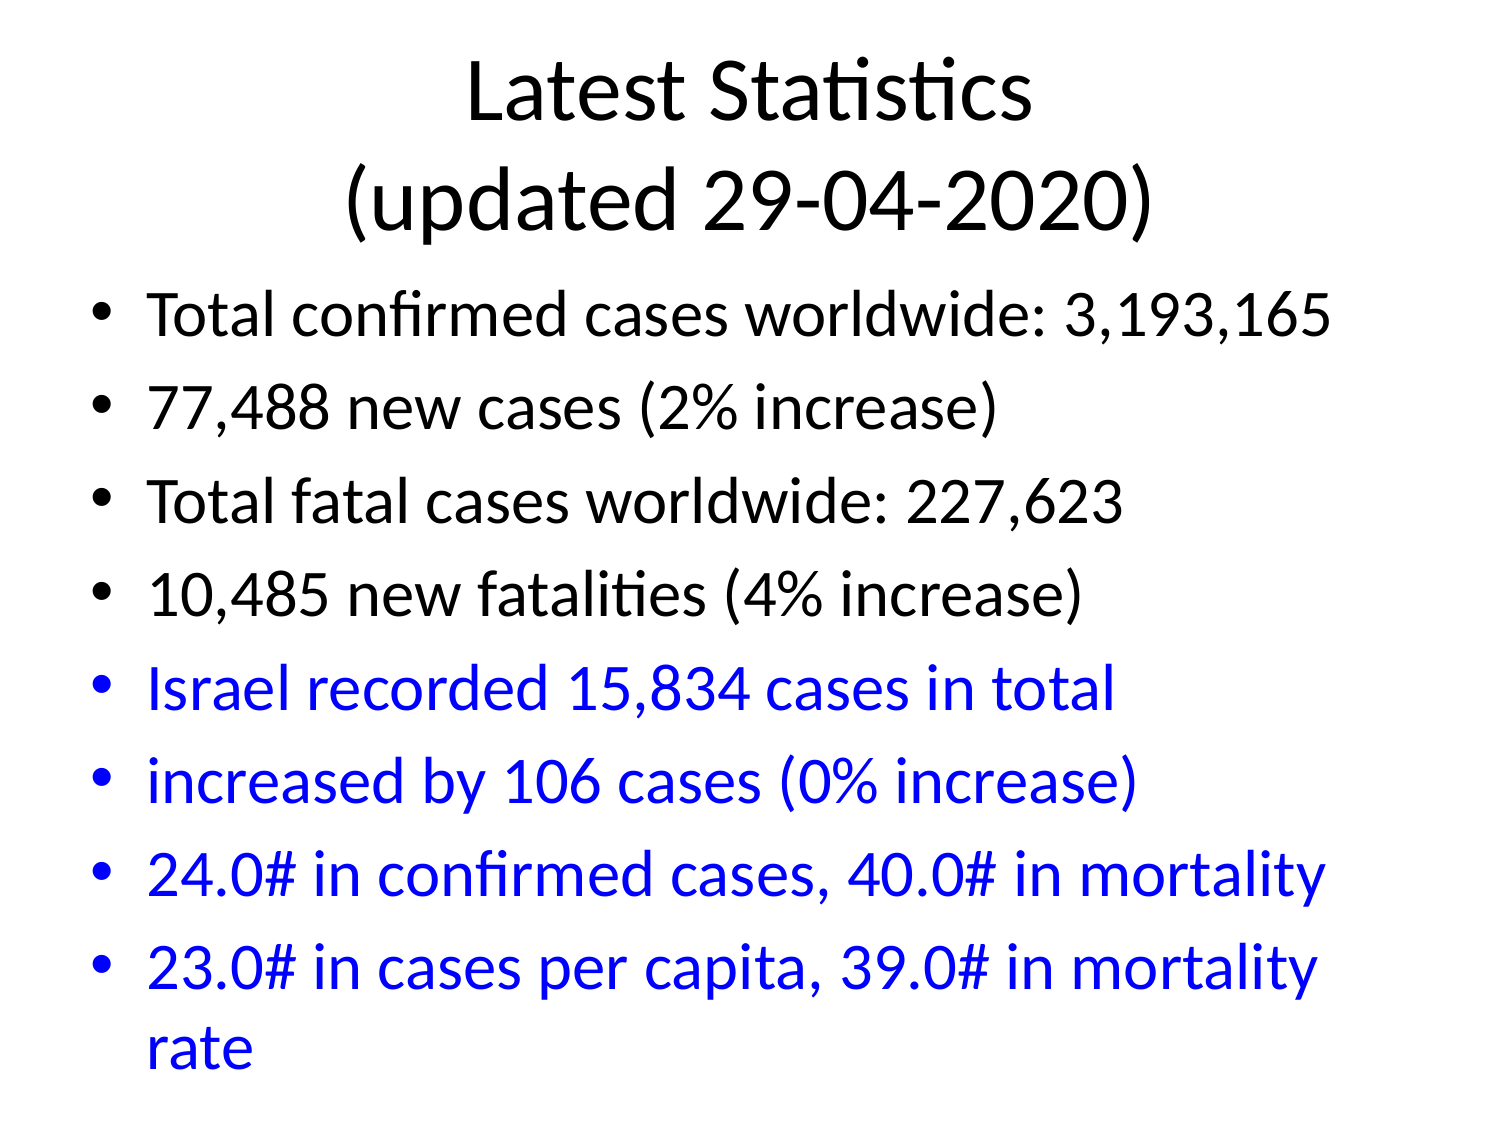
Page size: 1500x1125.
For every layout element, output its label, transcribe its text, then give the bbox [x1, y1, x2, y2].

title Latest Statistics (updated 29-04-2020) [75, 45, 1425, 233]
list Total confirmed cases worldwide: 3,193,165 77,488 new cases (2% increase) Total fatal cases worldwide: 227,623 10,485 new fatalities (4% increase) Israel recorded 15,834 cases in total increased by 106 cases (0% increase) 24.0# in confirmed cases, 40.0# in mortality 23.0# in cases per capita, 39.0# in mortality rate [75, 262, 1425, 1005]
